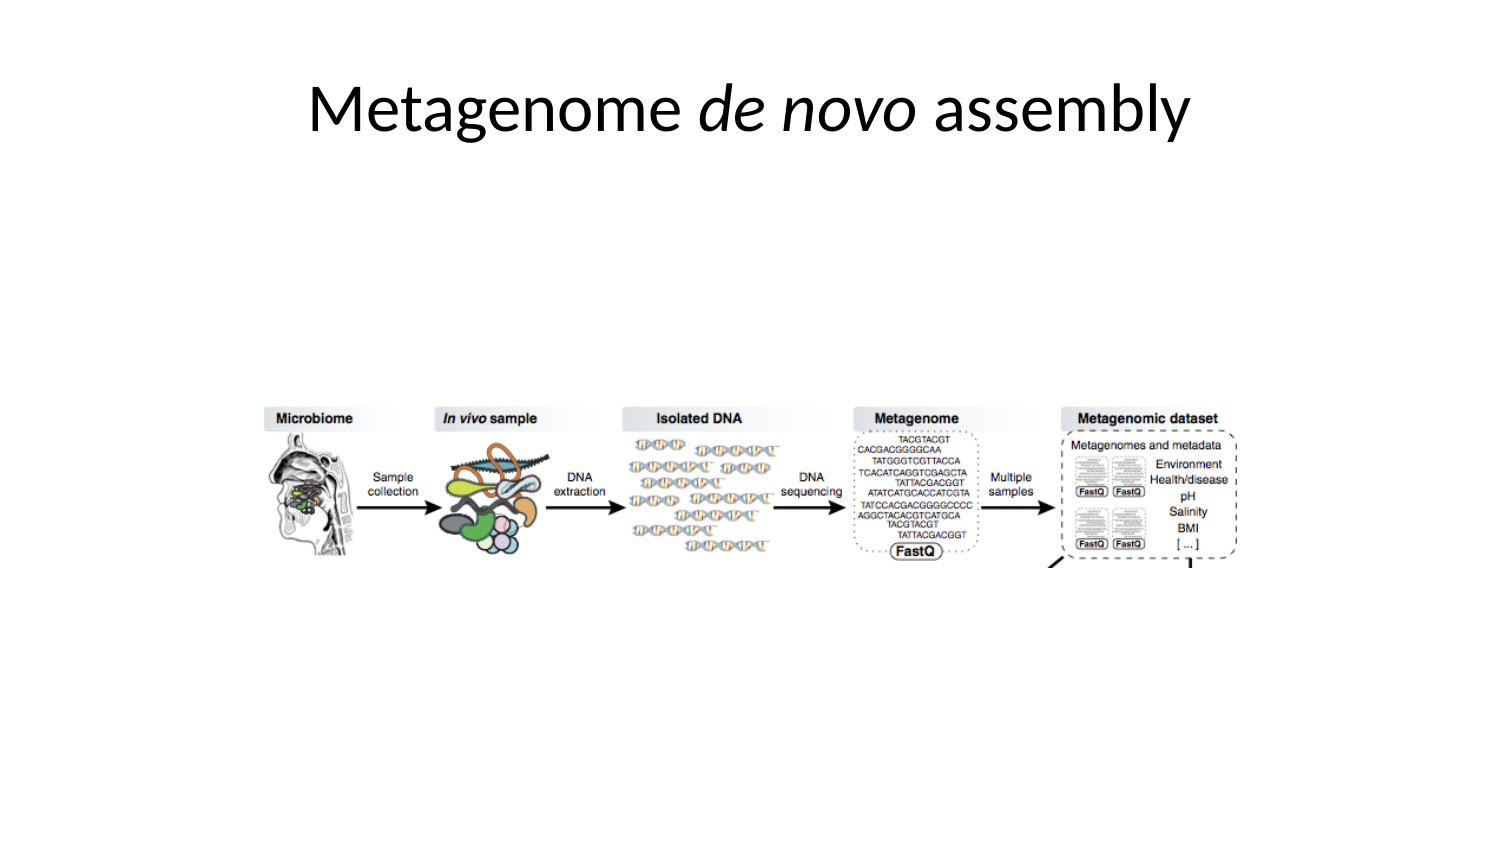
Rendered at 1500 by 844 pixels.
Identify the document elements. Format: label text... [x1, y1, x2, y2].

title Metagenome de novo assembly [243, 33, 1257, 175]
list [243, 196, 1257, 754]
